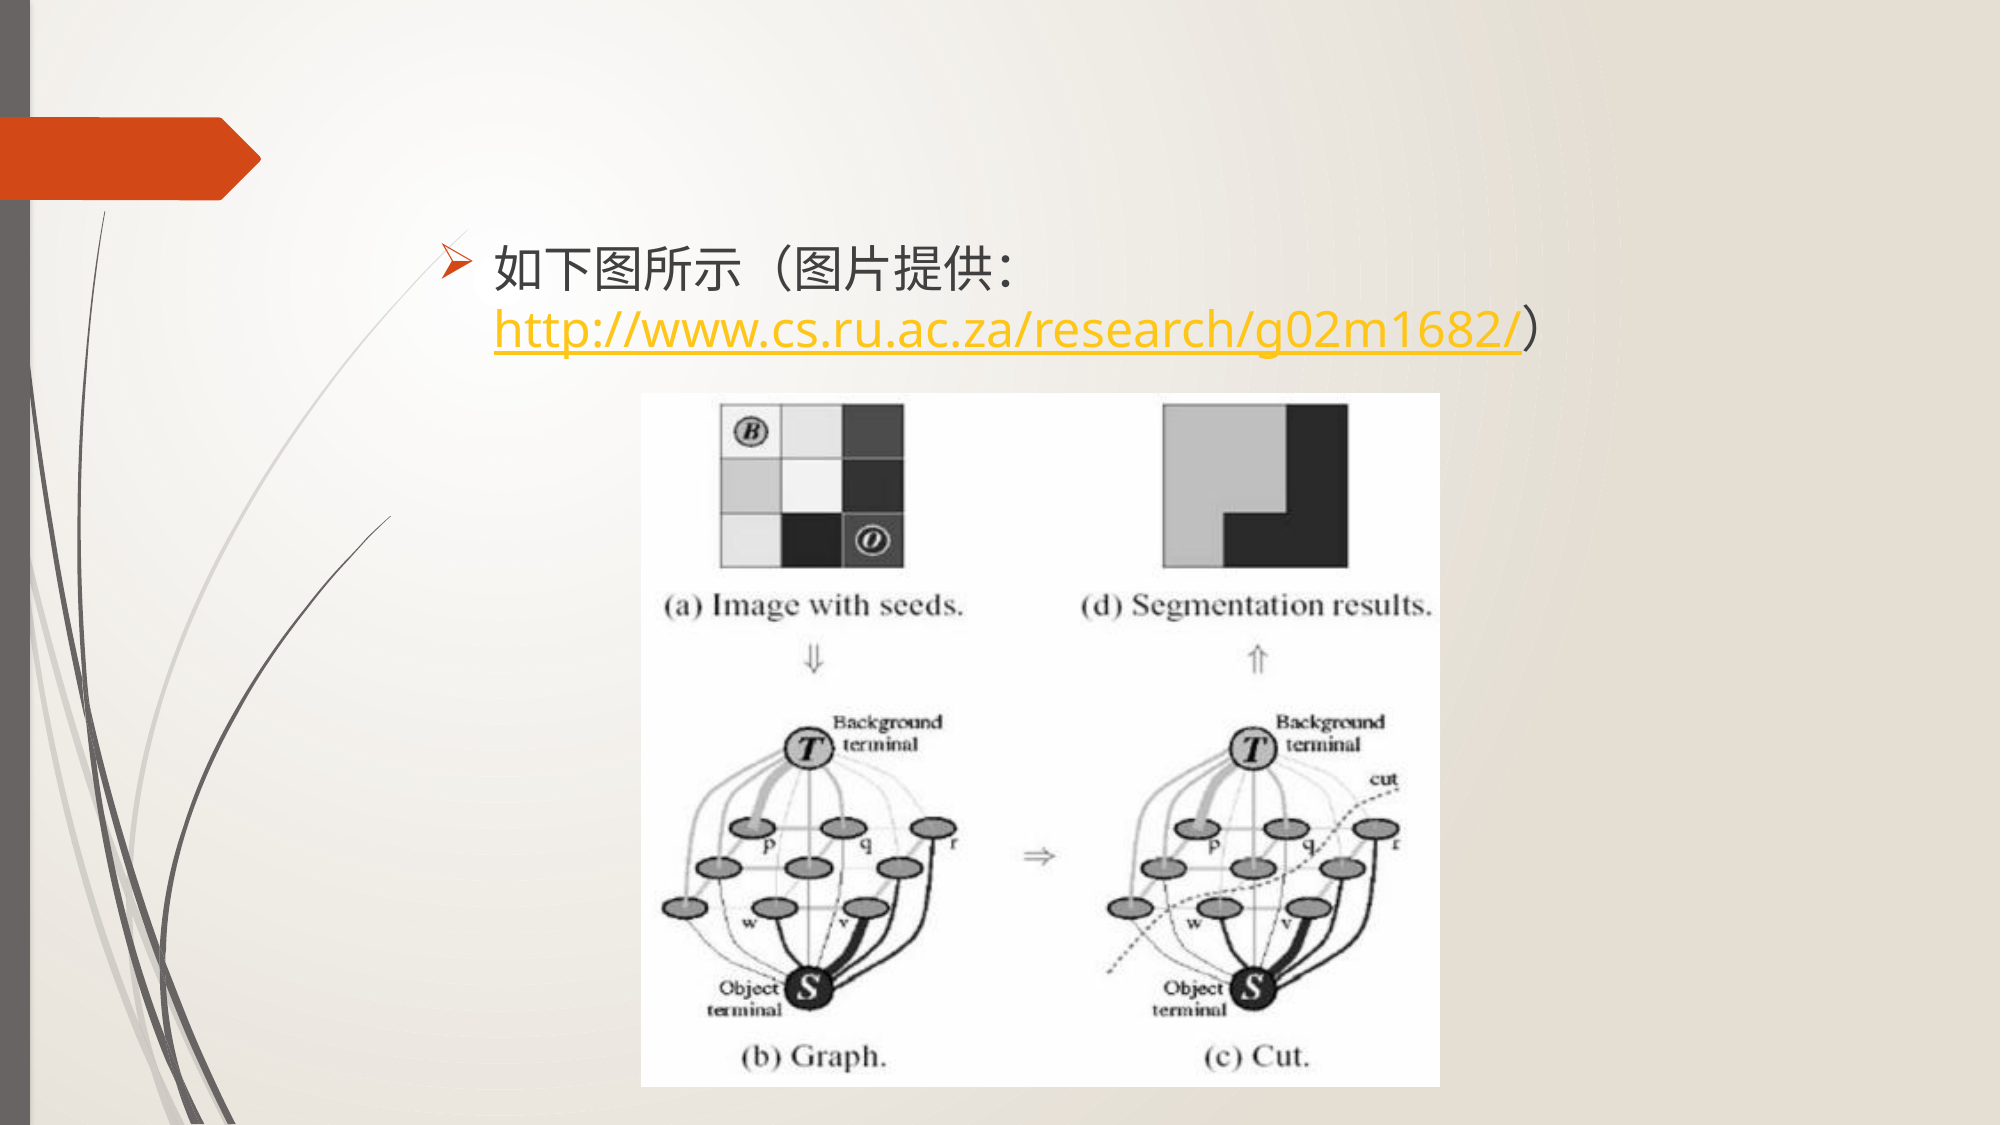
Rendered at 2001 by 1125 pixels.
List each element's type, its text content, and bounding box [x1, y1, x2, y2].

picture [641, 392, 1441, 1088]
list 如下图所示（图片提供：http://www.cs.ru.ac.za/research/g02m1682/） [422, 230, 1885, 850]
